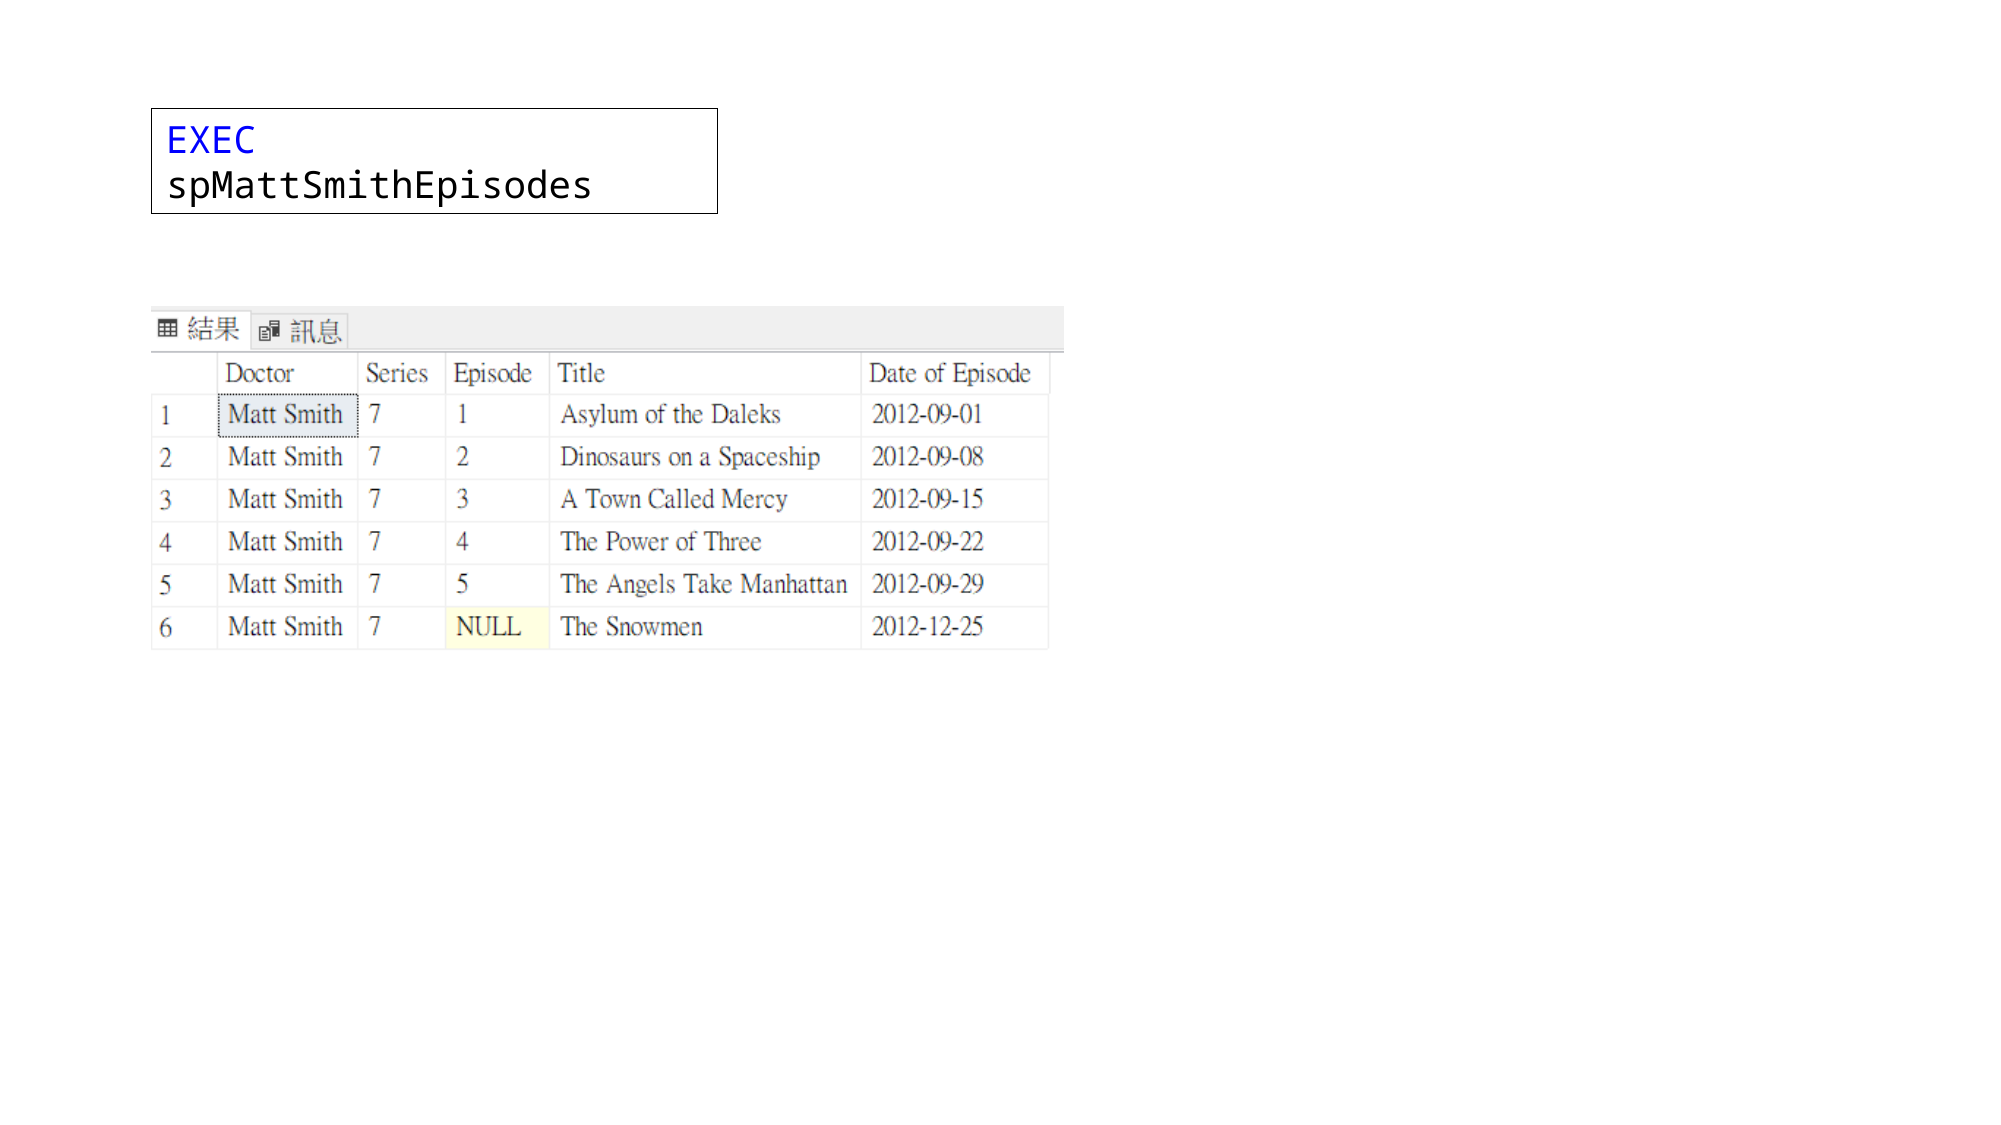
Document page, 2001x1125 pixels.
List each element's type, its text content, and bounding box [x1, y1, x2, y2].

text_box EXEC spMattSmithEpisodes [151, 108, 718, 214]
picture [151, 306, 1064, 656]
